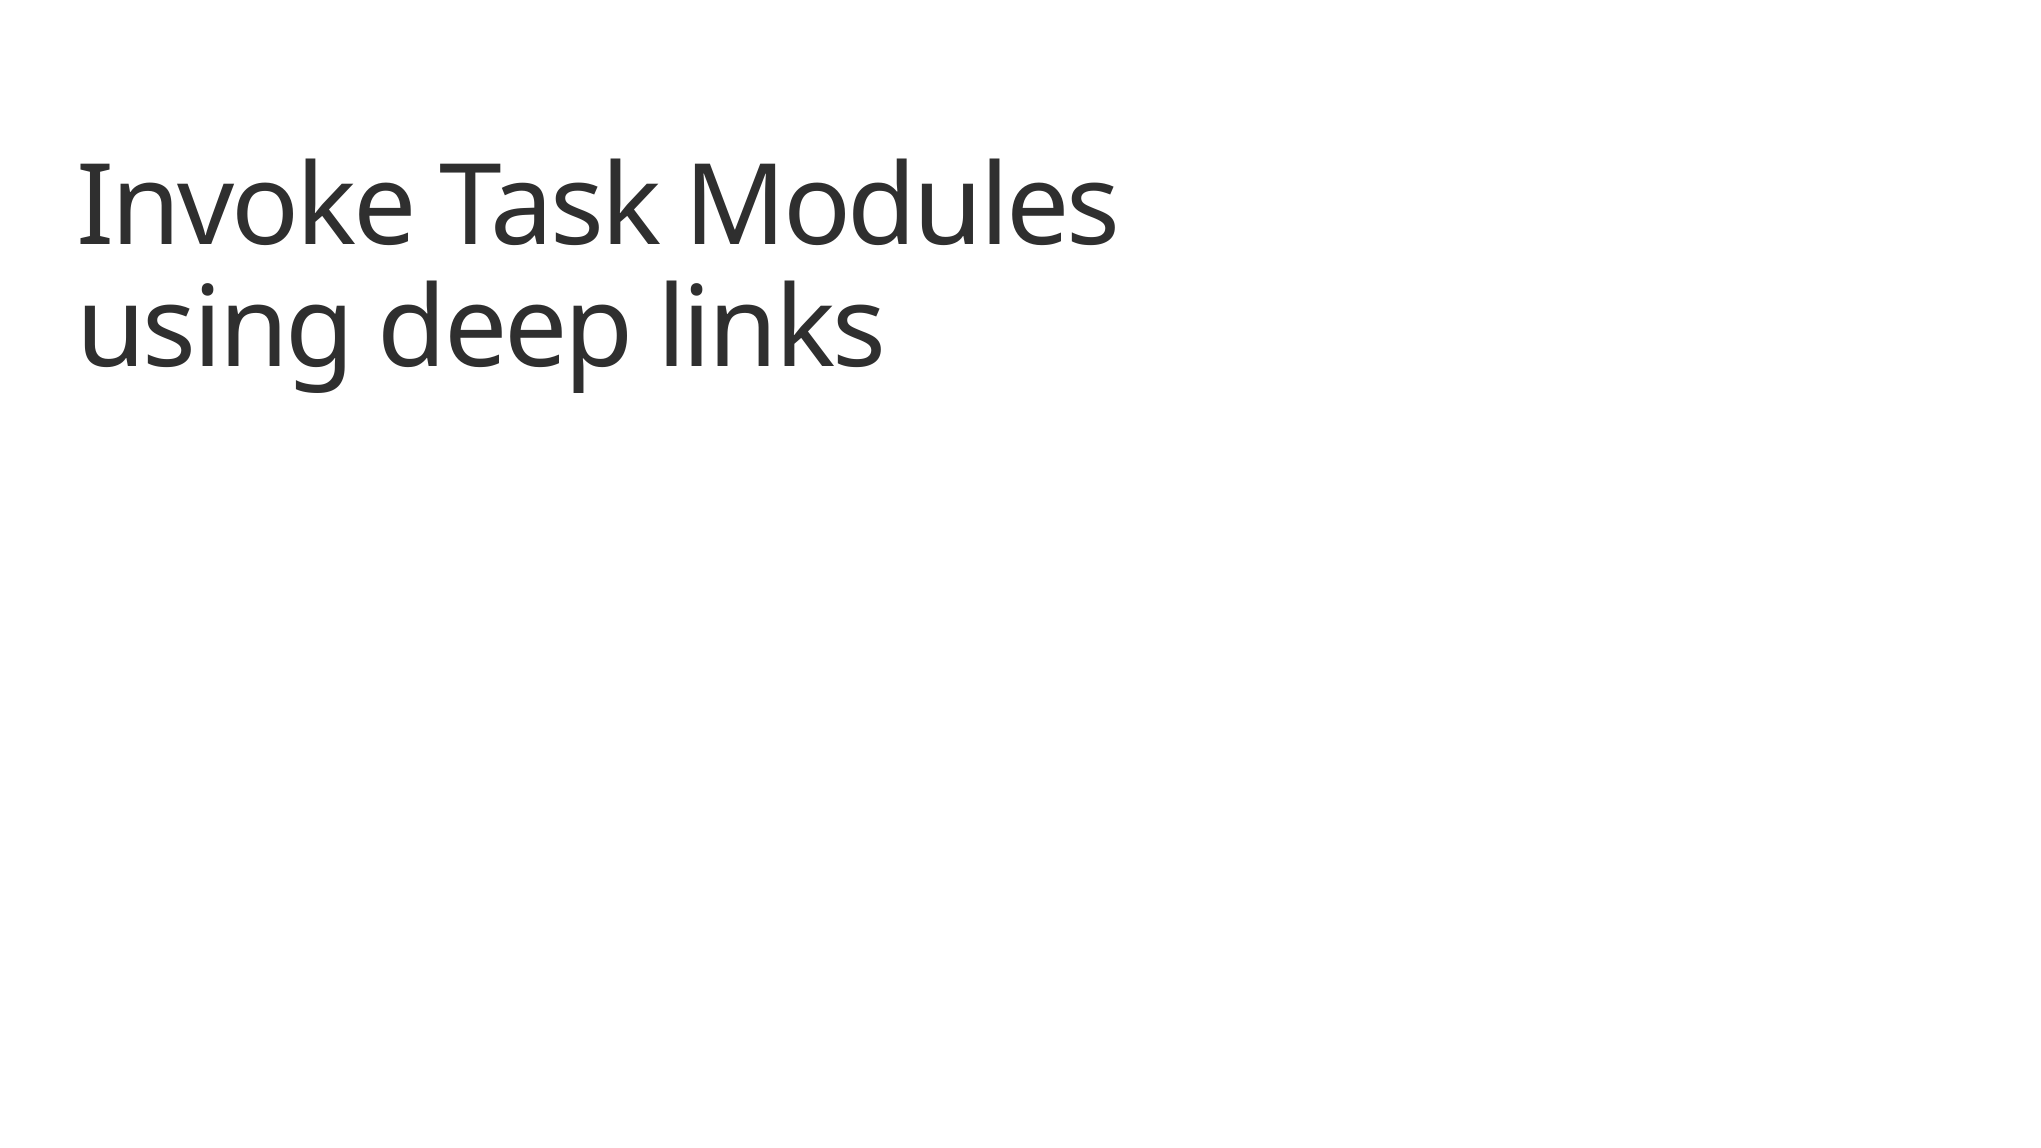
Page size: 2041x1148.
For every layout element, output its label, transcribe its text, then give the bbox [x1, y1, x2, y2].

title Invoke Task Modules using deep links [76, 147, 1324, 743]
